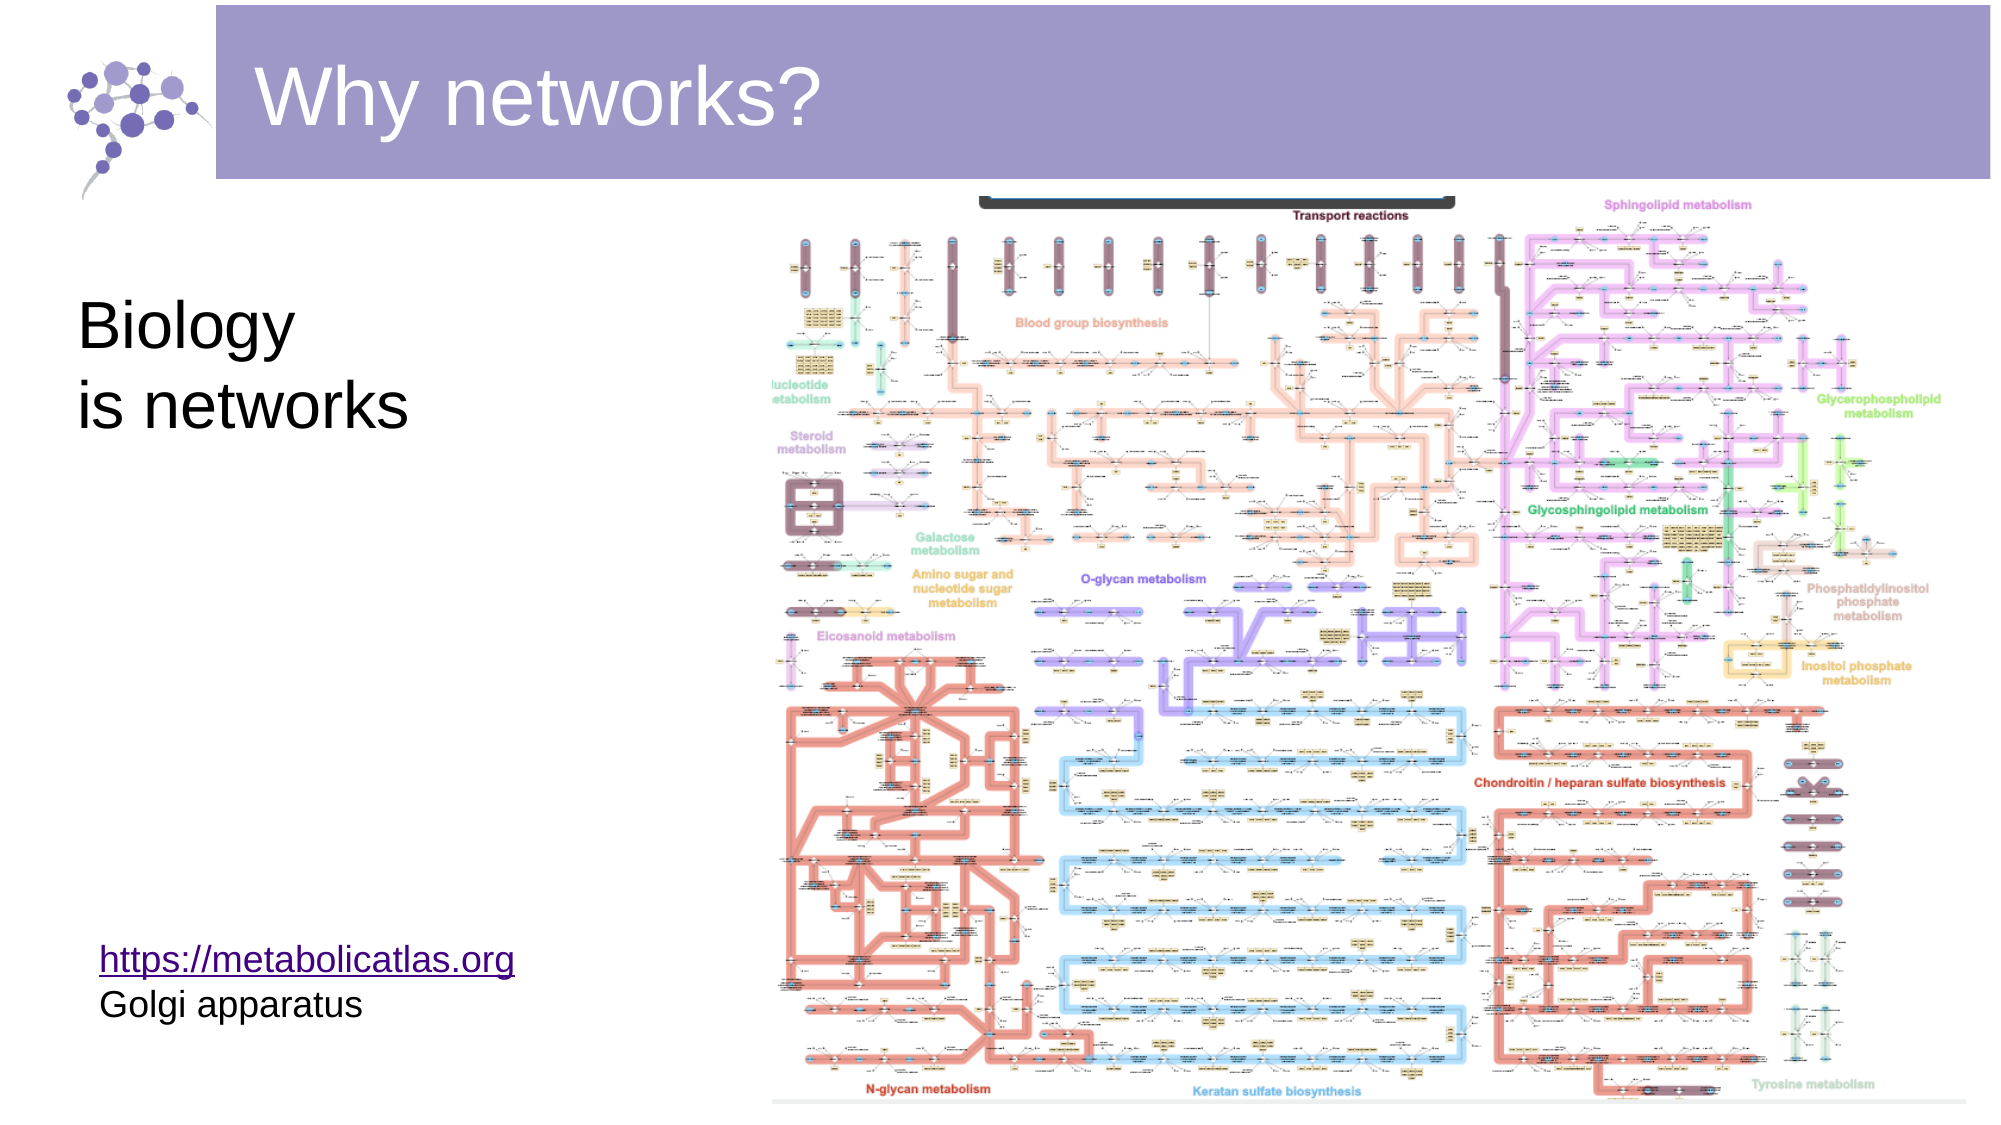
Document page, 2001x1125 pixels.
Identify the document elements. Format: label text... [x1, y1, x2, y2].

text_box https://metabolicatlas.org Golgi apparatus [84, 928, 772, 1033]
picture [62, 55, 217, 203]
text_box Why networks? [215, 4, 1991, 180]
text_box Biology is networks [62, 274, 503, 449]
picture [772, 196, 1966, 1104]
